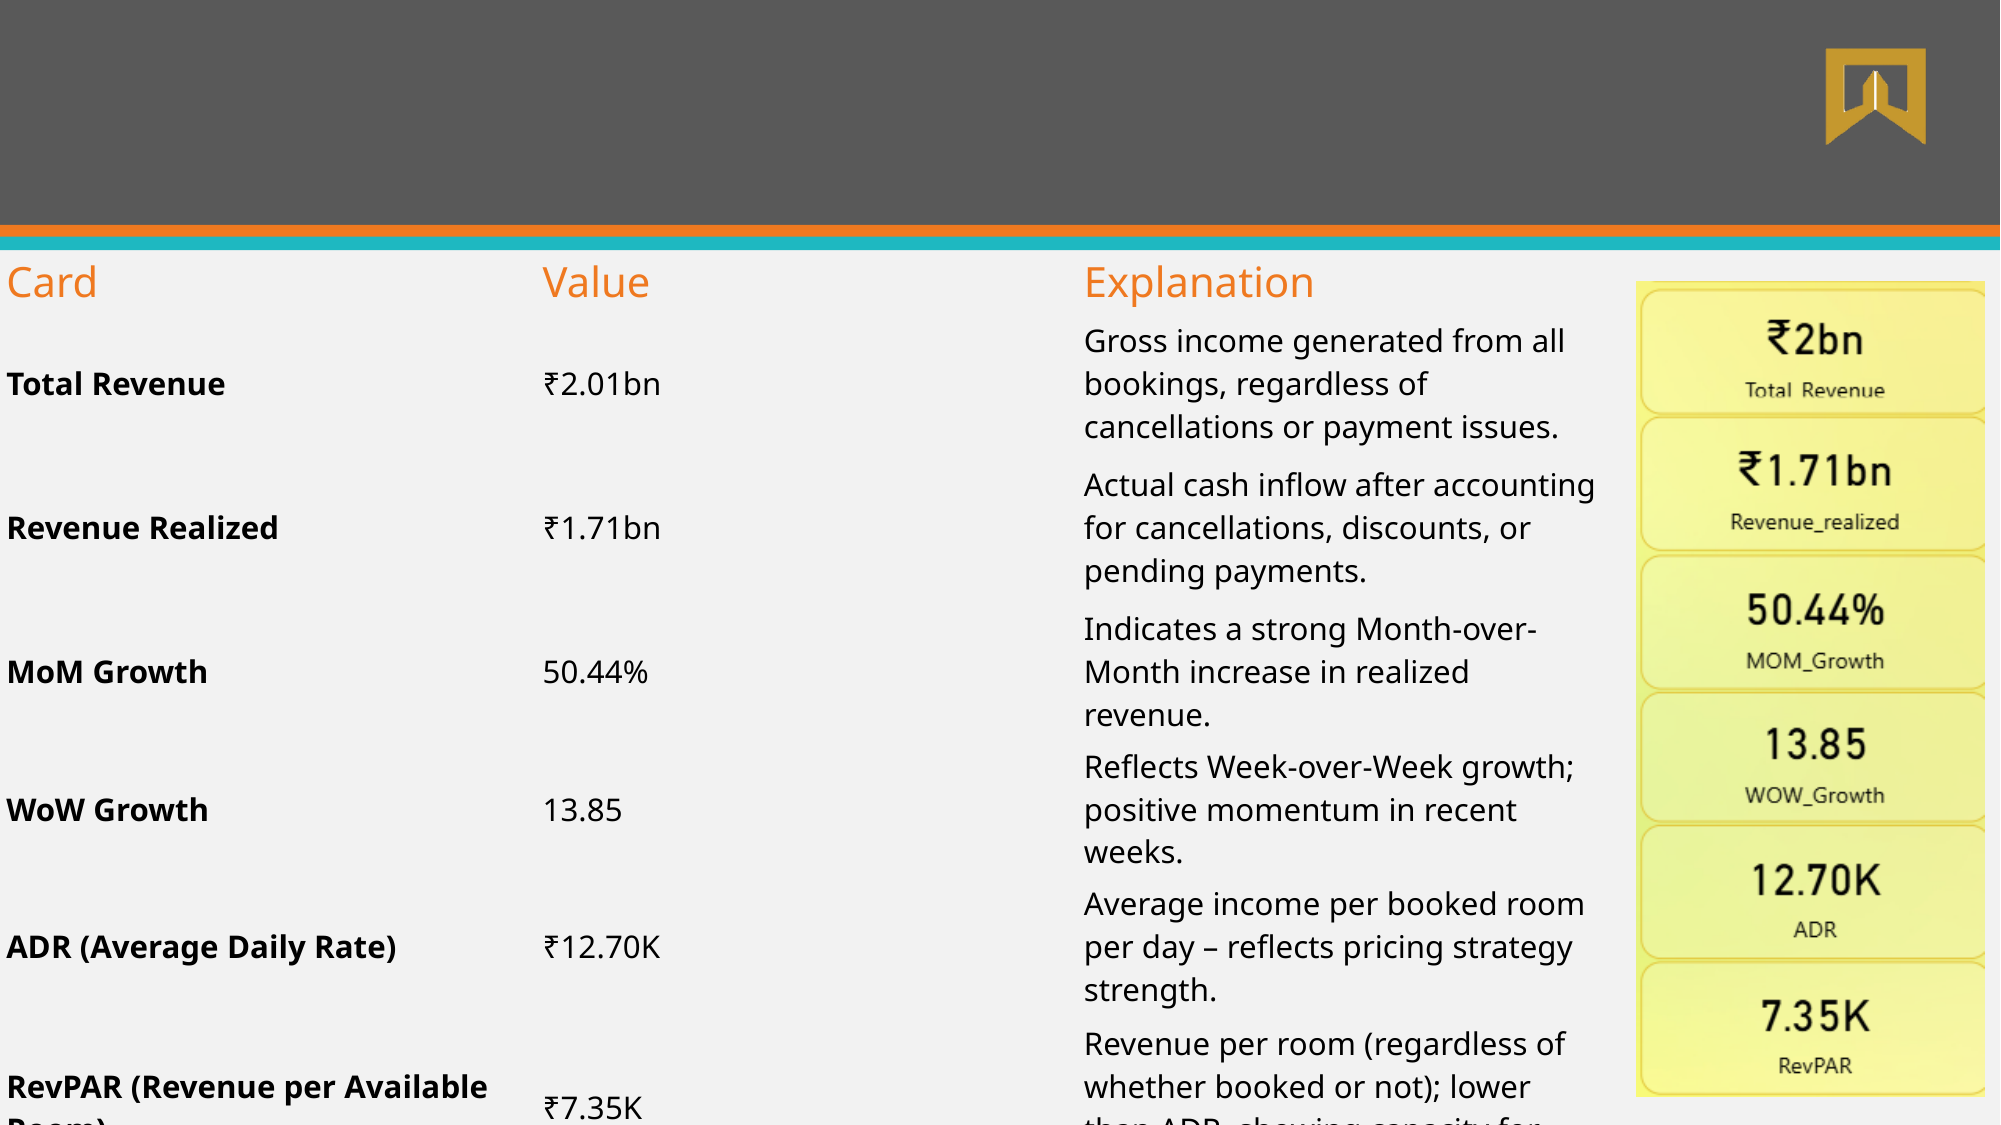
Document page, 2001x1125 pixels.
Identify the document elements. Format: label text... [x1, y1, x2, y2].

table_cell 50.44% [533, 602, 1075, 740]
table_header Explanation [1075, 248, 1616, 314]
table_header Value [533, 248, 1075, 314]
table_header Card [0, 248, 533, 314]
table_cell Indicates a strong Month-over-Month increase in realized revenue. [1075, 602, 1616, 740]
table_cell Gross income generated from all bookings, regardless of cancellations or payment issues. [1075, 314, 1616, 453]
table_cell ₹7.35K [533, 1015, 1075, 1125]
table_cell Total Revenue [0, 314, 533, 453]
picture [1636, 281, 1985, 1098]
table_cell ₹2.01bn [533, 314, 1075, 453]
table_cell ₹1.71bn [533, 453, 1075, 602]
table_cell WoW Growth [0, 740, 533, 878]
table_cell ADR (Average Daily Rate) [0, 878, 533, 1015]
table_cell MoM Growth [0, 602, 533, 740]
table_cell RevPAR (Revenue per Available Room) [0, 1015, 533, 1125]
table_cell Reflects Week-over-Week growth; positive momentum in recent weeks. [1075, 740, 1616, 878]
table_cell Revenue Realized [0, 453, 533, 602]
table_cell 13.85 [533, 740, 1075, 878]
picture [1676, 0, 2000, 218]
table_cell Average income per booked room per day – reflects pricing strategy strength. [1075, 878, 1616, 1015]
table_cell Revenue per room (regardless of whether booked or not); lower than ADR, showing capacity for improving occupancy. [1075, 1015, 1616, 1125]
table_cell ₹12.70K [533, 878, 1075, 1015]
table_cell Actual cash inflow after accounting for cancellations, discounts, or pending payments. [1075, 453, 1616, 602]
